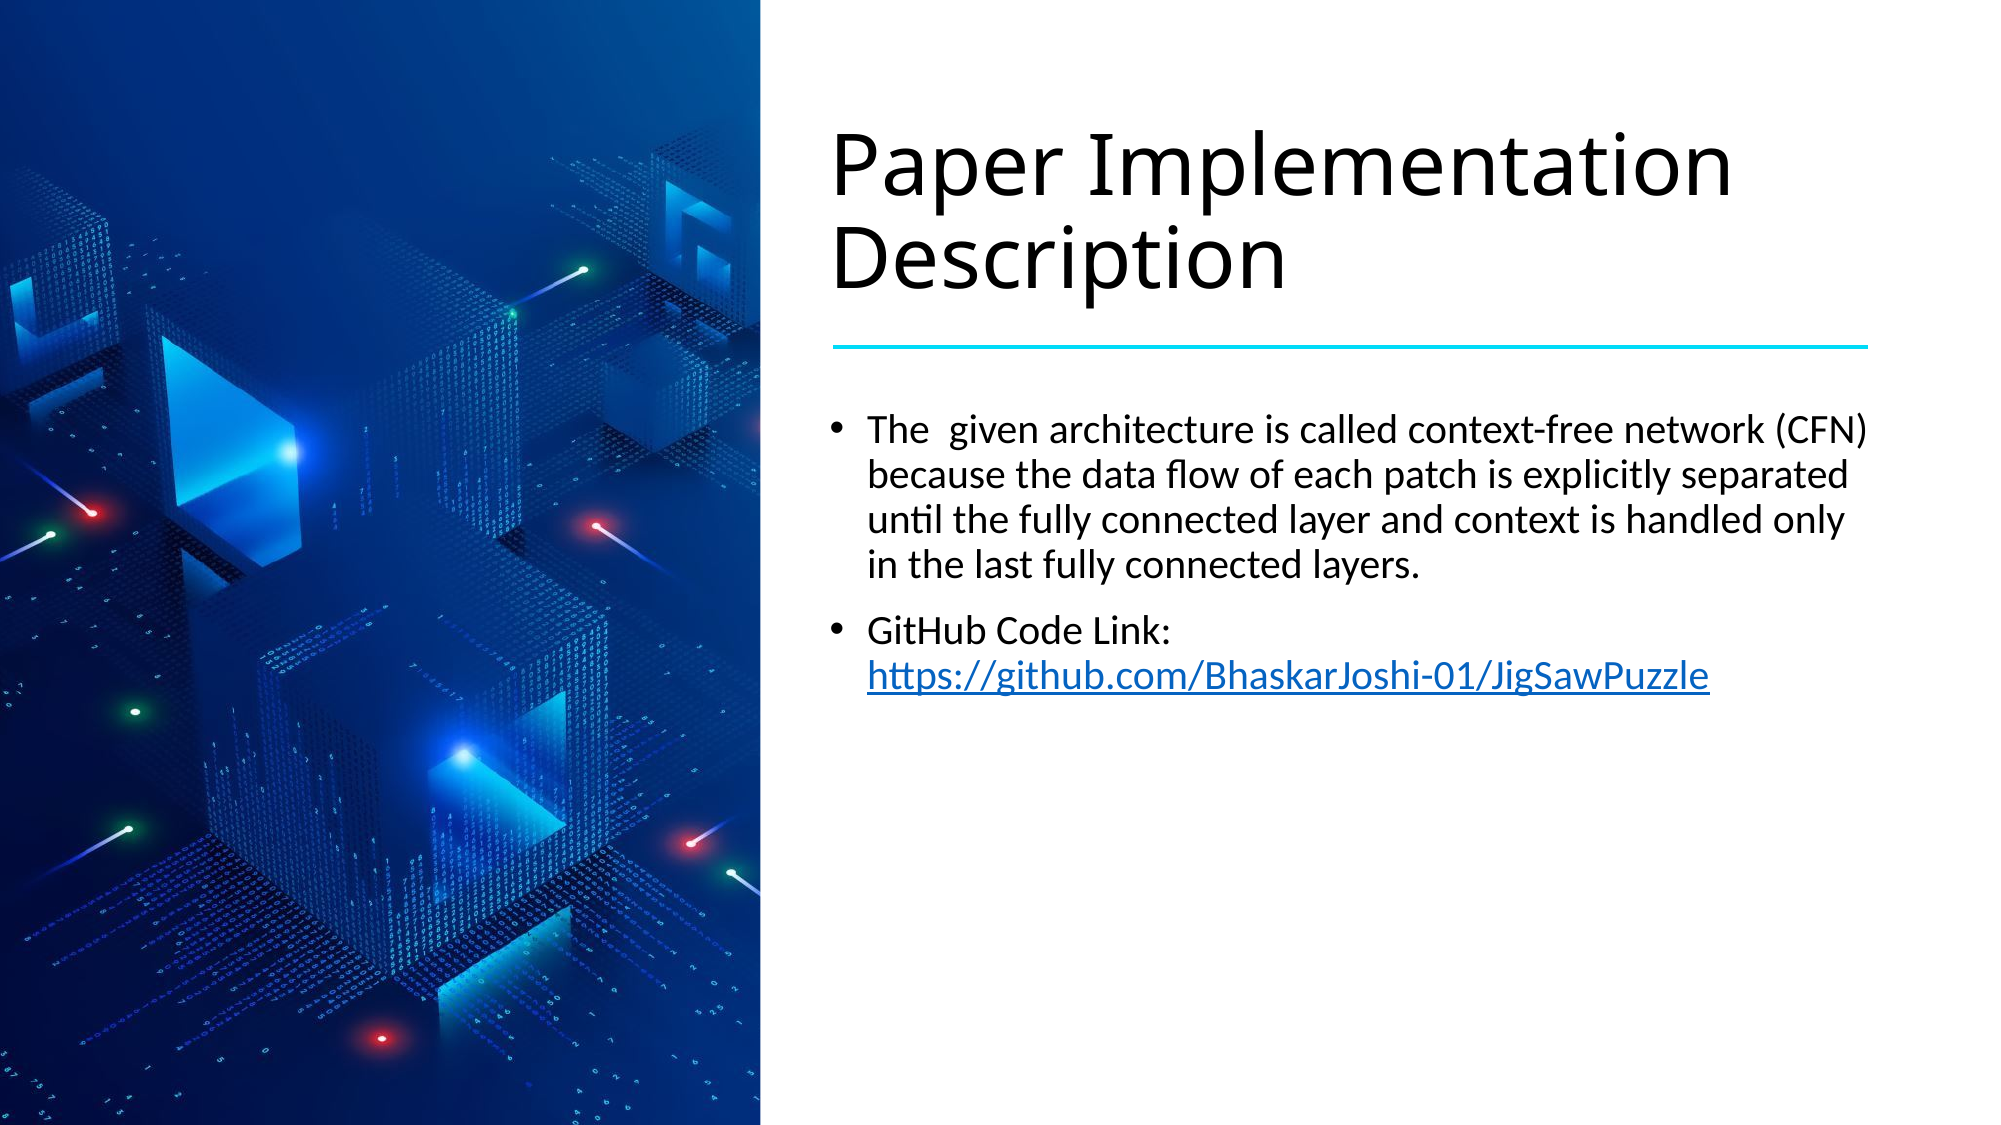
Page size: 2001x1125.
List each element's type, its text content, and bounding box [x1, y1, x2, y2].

picture [0, 0, 761, 1125]
title Paper Implementation Description [814, 103, 1895, 315]
list The given architecture is called context-free network (CFN) because the data flow of each patch is explicitly separated until the fully connected layer and context is handled only in the last fully connected layers. GitHub Code Link: https://github.com/BhaskarJoshi-01/JigSawPuzzle [814, 399, 1895, 1021]
